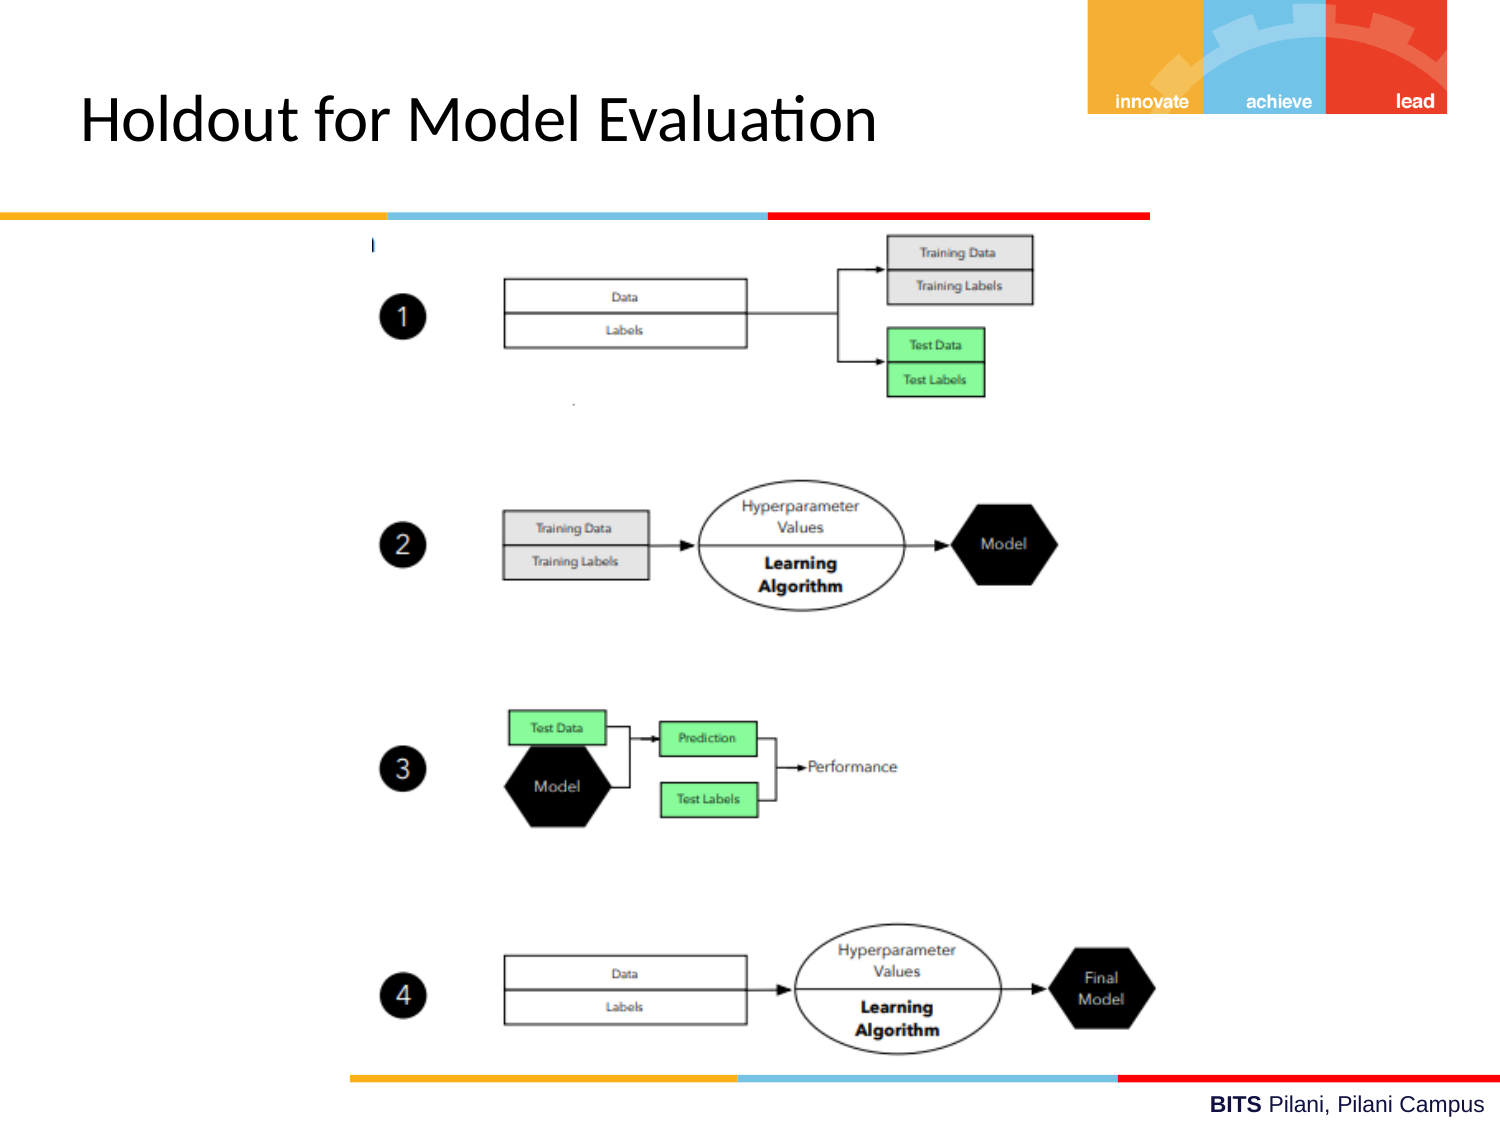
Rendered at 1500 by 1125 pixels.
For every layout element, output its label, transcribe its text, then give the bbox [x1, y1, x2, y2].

picture [372, 226, 1169, 1071]
picture [1087, 0, 1448, 114]
title Holdout for Model Evaluation [64, 45, 1069, 185]
